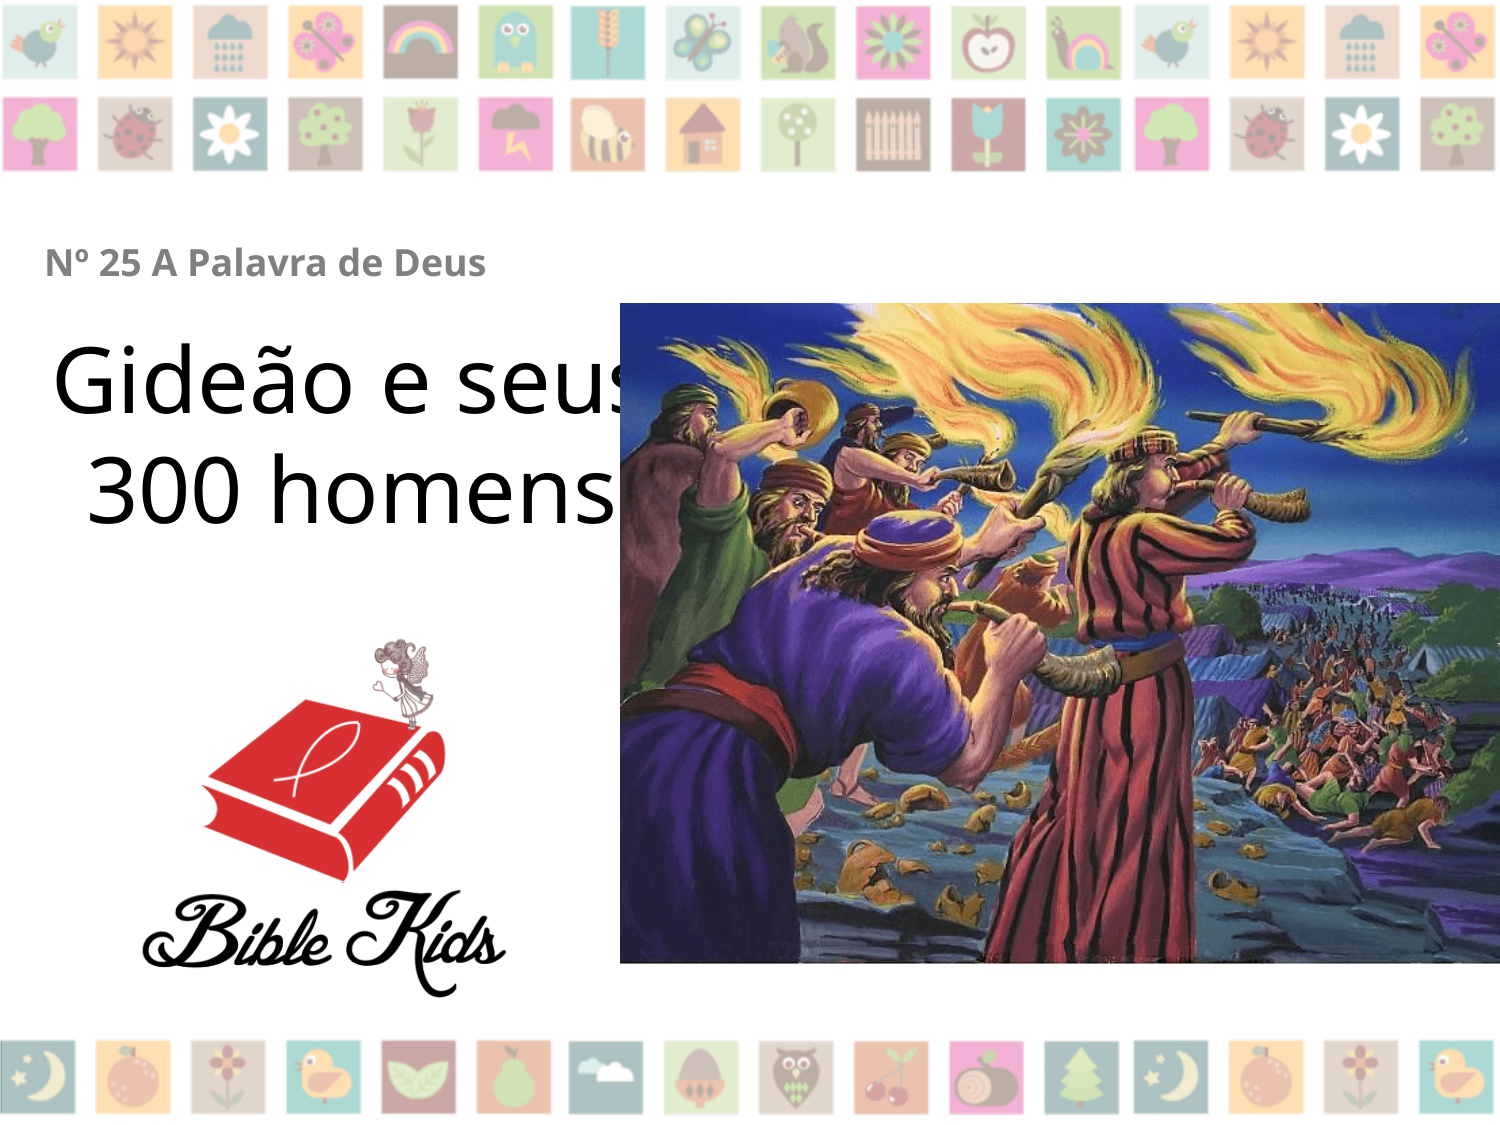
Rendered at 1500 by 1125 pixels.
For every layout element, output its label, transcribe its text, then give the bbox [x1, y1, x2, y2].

text_box Nº 25 A Palavra de Deus [29, 231, 543, 292]
picture [117, 600, 544, 1027]
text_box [0, 1028, 1500, 1118]
picture [619, 303, 1500, 965]
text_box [0, 3, 1500, 181]
text_box Gideão e seus 300 homens [29, 314, 614, 550]
